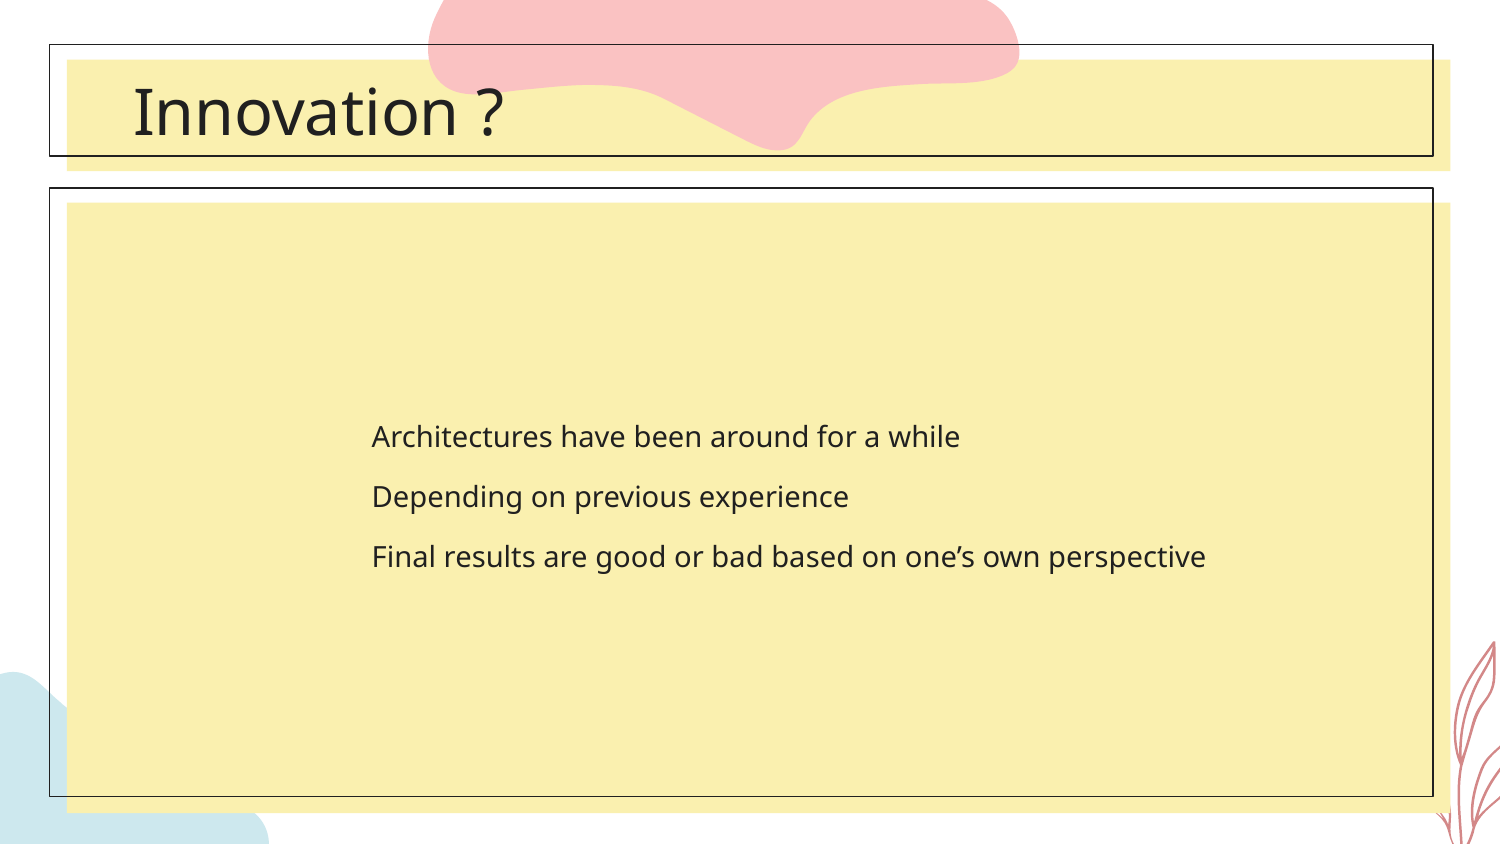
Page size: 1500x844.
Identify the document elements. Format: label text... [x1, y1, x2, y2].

subtitle Architectures have been around for a while [333, 406, 1227, 465]
title Innovation ? [118, 63, 1382, 157]
subtitle Depending on previous experience [333, 465, 1227, 525]
subtitle Final results are good or bad based on one’s own perspective [333, 525, 1227, 586]
